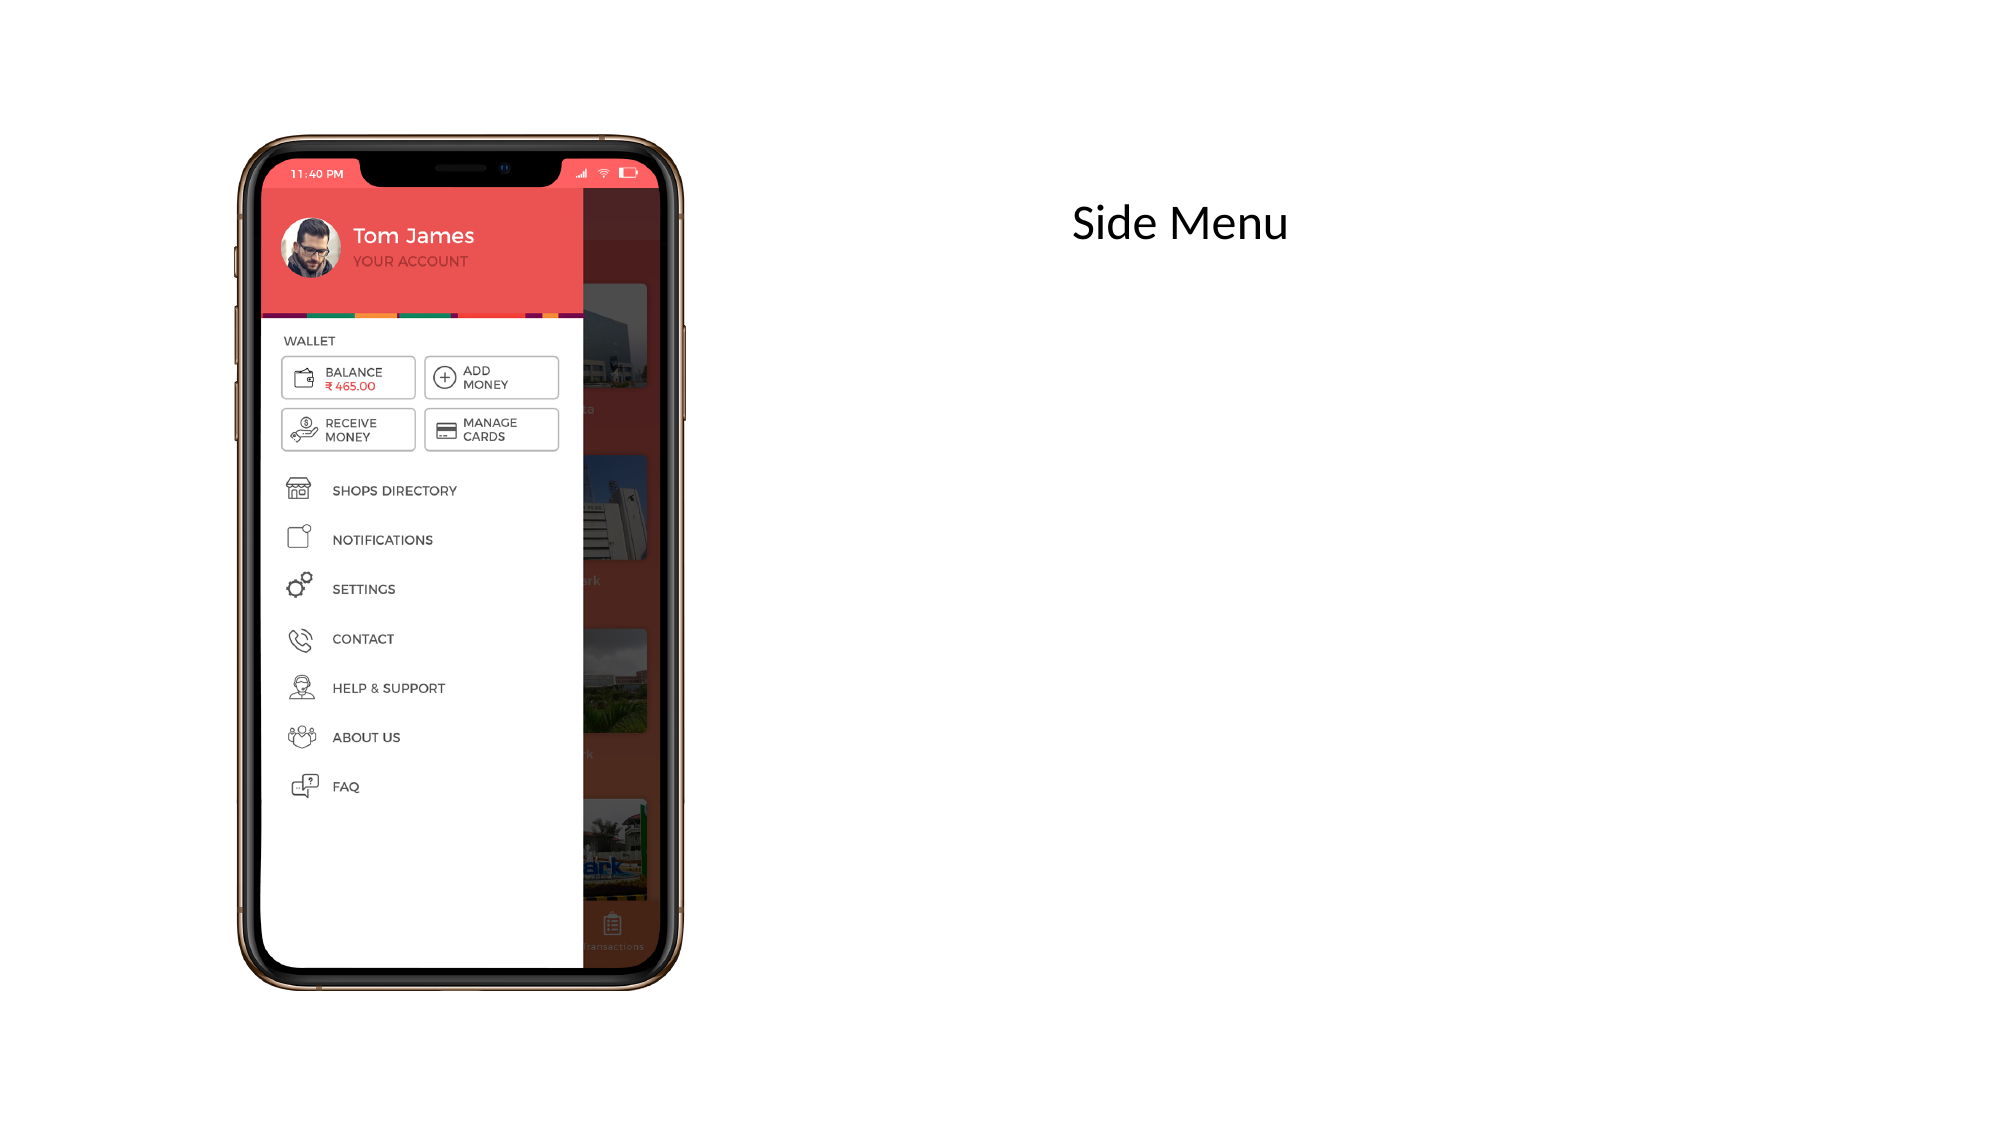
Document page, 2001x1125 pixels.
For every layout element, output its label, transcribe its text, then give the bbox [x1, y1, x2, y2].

subtitle Side Menu [896, 188, 1465, 461]
picture [234, 134, 686, 991]
